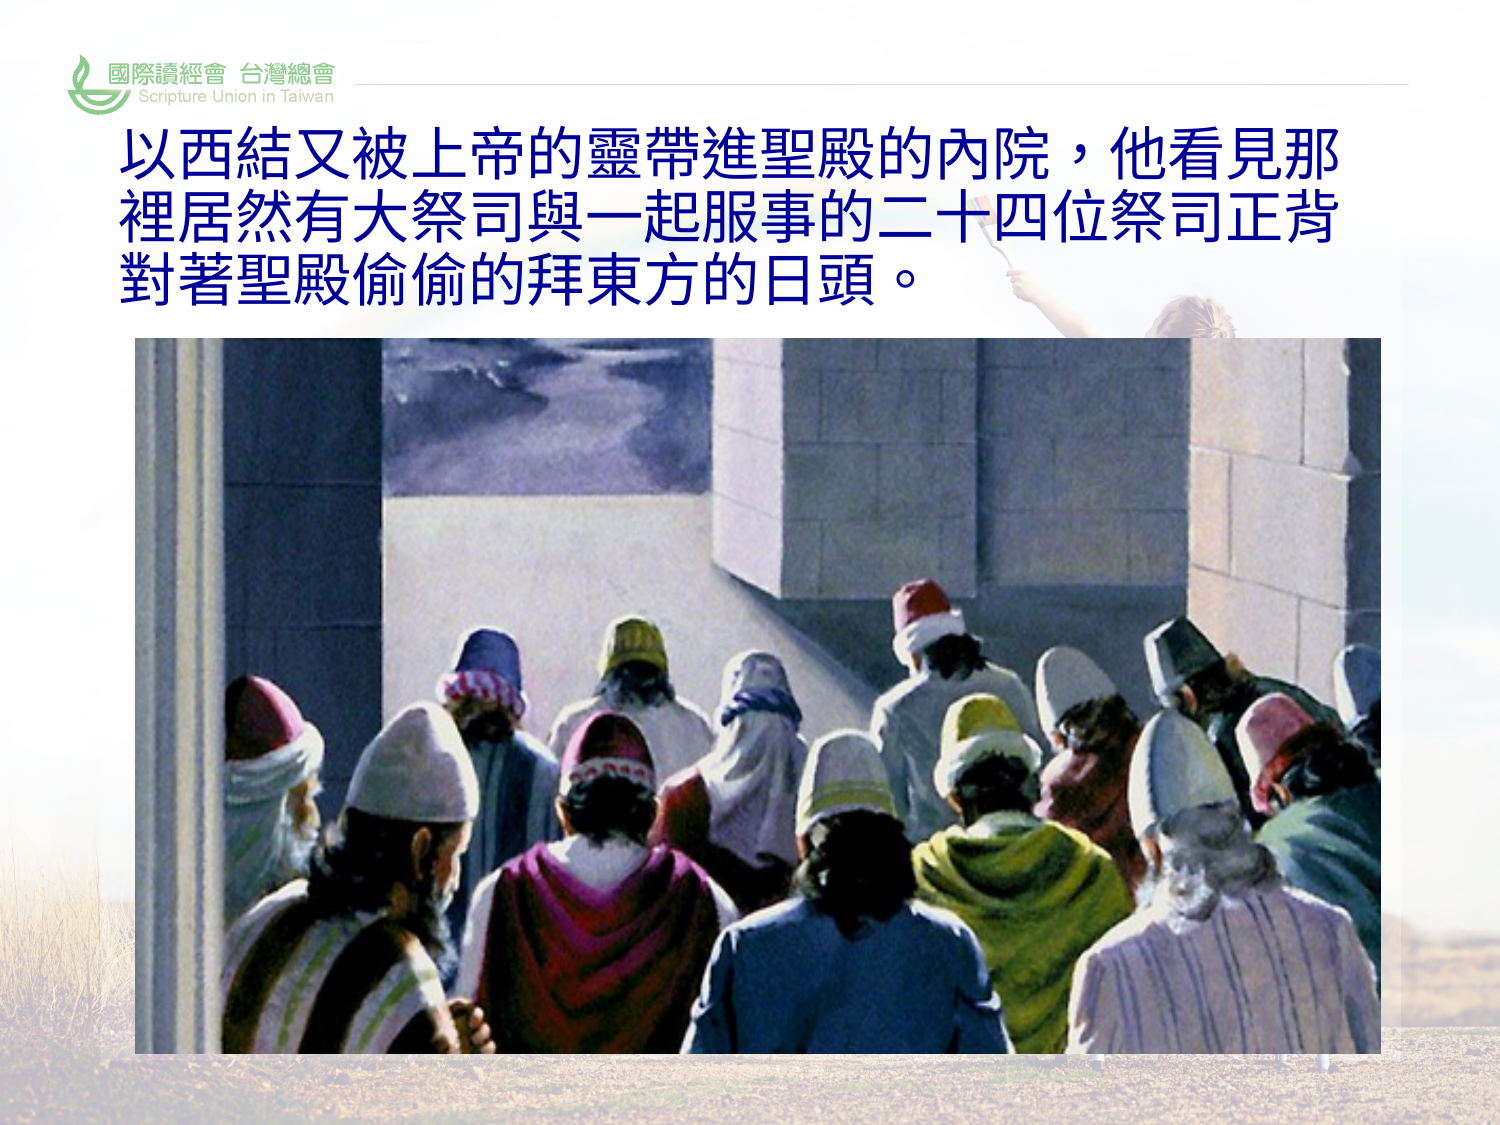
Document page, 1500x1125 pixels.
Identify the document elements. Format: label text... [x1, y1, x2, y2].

title 以西結又被上帝的靈帶進聖殿的內院，他看見那裡居然有大祭司與一起服事的二十四位祭司正背對著聖殿偷偷的拜東方的日頭。 [103, 101, 1398, 338]
picture [135, 337, 1381, 1054]
